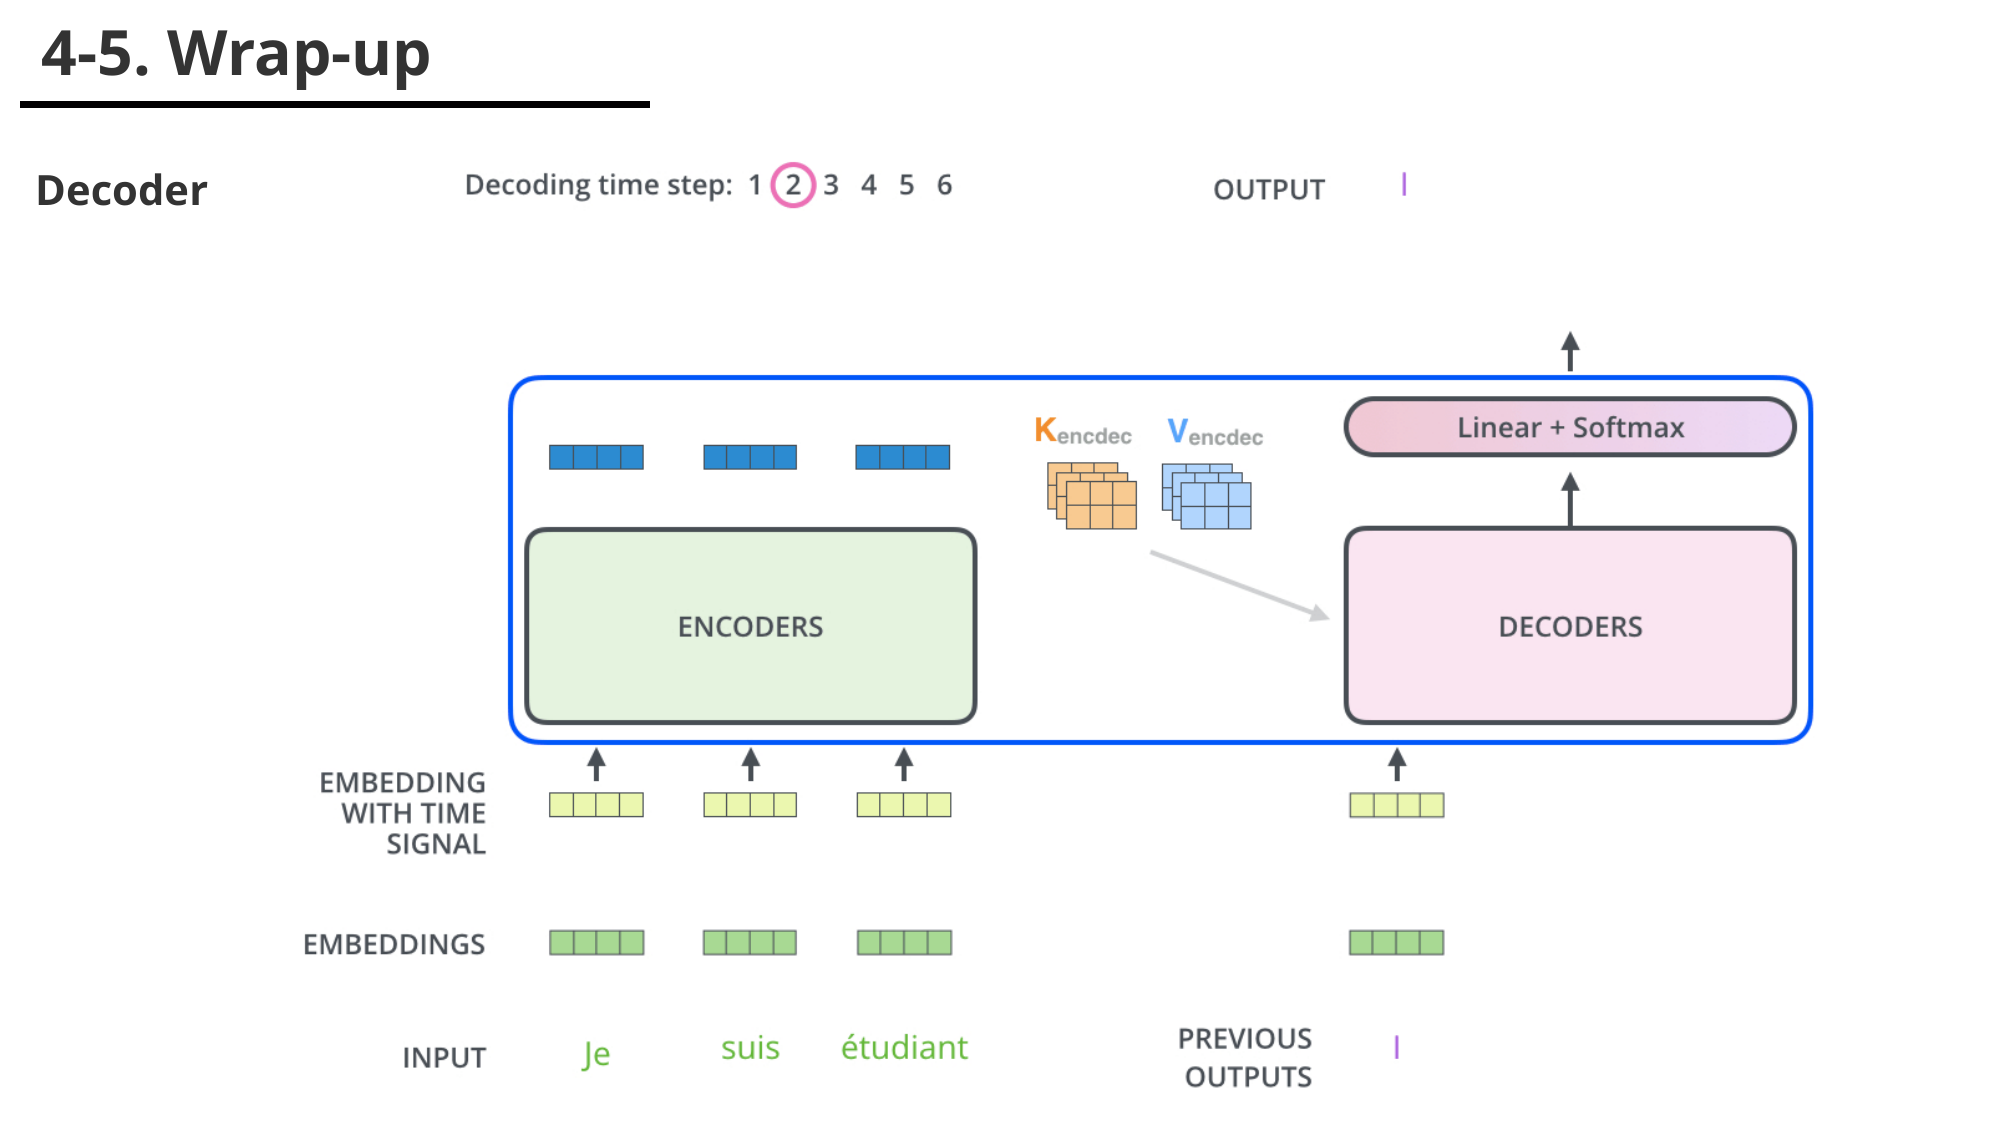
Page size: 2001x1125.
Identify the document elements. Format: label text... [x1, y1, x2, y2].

picture [264, 141, 2000, 1125]
text_box Decoder [20, 131, 1520, 221]
text_box 4-5. Wrap-up [27, 5, 448, 96]
